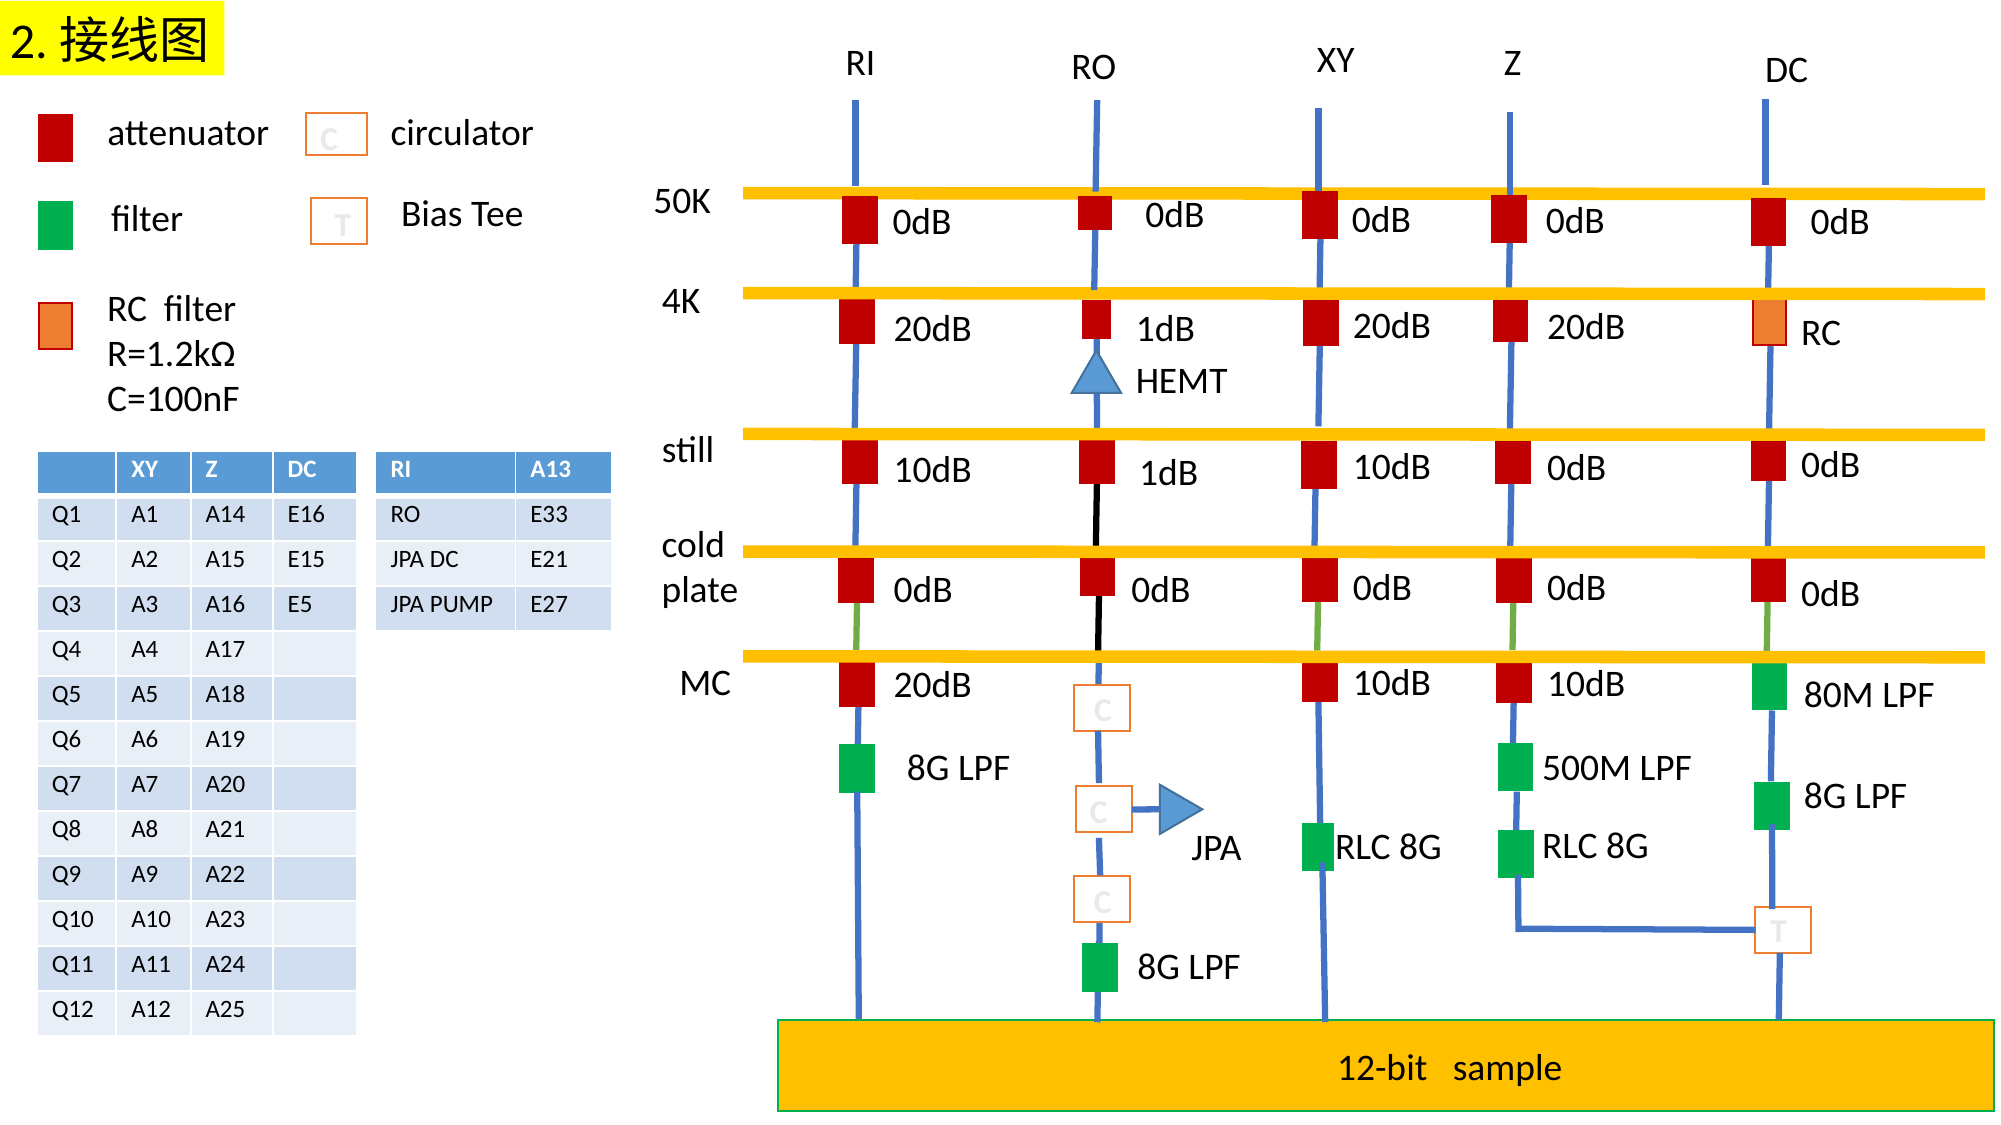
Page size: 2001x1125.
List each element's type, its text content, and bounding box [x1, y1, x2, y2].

table_cell E16 [274, 499, 356, 540]
table_cell Q4 [38, 632, 115, 675]
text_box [310, 195, 368, 251]
table_cell [274, 947, 356, 990]
text_box [38, 114, 73, 162]
table_header A13 [516, 452, 611, 493]
text_box filter [96, 186, 199, 246]
table_cell A22 [192, 857, 272, 900]
table_cell E15 [274, 542, 356, 585]
text_box [38, 201, 73, 250]
table_cell A12 [117, 992, 190, 1035]
table_cell A10 [117, 902, 190, 945]
text_box attenuator [92, 100, 285, 161]
table_cell A20 [192, 767, 272, 810]
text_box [1322, 862, 1326, 1022]
table_cell A15 [192, 542, 272, 585]
table_cell A1 [117, 499, 190, 540]
table_header DC [274, 452, 356, 493]
table_cell Q8 [38, 812, 115, 855]
table_cell A9 [117, 857, 190, 900]
table_cell A5 [117, 677, 190, 720]
table_header RI [376, 452, 515, 493]
table_cell [274, 857, 356, 900]
table_cell A25 [192, 992, 272, 1035]
table_cell A21 [192, 812, 272, 855]
table_cell A23 [192, 902, 272, 945]
table_cell Q5 [38, 677, 115, 720]
table_cell Q12 [38, 992, 115, 1035]
table_cell Q3 [38, 587, 115, 630]
table_cell A17 [192, 632, 272, 675]
table_cell A8 [117, 812, 190, 855]
table_cell [274, 722, 356, 765]
text_box RC filter R=1.2kΩ C=100nF [92, 276, 255, 427]
table_cell Q2 [38, 542, 115, 585]
table_cell A24 [192, 947, 272, 990]
table_header [38, 452, 115, 493]
table_cell Q10 [38, 902, 115, 945]
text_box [305, 110, 368, 166]
table_cell [274, 632, 356, 675]
table_cell [274, 812, 356, 855]
table_cell E33 [516, 499, 611, 540]
table_cell A14 [192, 499, 272, 540]
table_cell JPA DC [376, 542, 515, 585]
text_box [638, 27, 1995, 1111]
table_cell Q7 [38, 767, 115, 810]
text_box 2.接线图 [0, 0, 225, 76]
text_box circulator [375, 100, 549, 161]
table_cell Q11 [38, 947, 115, 990]
table_cell A3 [117, 587, 190, 630]
table_cell E5 [274, 587, 356, 630]
table_cell E27 [516, 587, 611, 630]
table_cell A6 [117, 722, 190, 765]
table_cell JPA PUMP [376, 587, 515, 630]
table_cell E21 [516, 542, 611, 585]
table_cell Q1 [38, 499, 115, 540]
table_cell Q6 [38, 722, 115, 765]
table_header XY [117, 452, 190, 493]
table_cell A4 [117, 632, 190, 675]
table_cell A19 [192, 722, 272, 765]
table_cell A2 [117, 542, 190, 585]
table_header Z [192, 452, 272, 493]
table_cell RO [376, 499, 515, 540]
table_cell [274, 767, 356, 810]
table_cell [274, 902, 356, 945]
text_box [38, 302, 73, 350]
table_cell Q9 [38, 857, 115, 900]
table_cell A16 [192, 587, 272, 630]
text_box Bias Tee [386, 181, 539, 241]
table_cell [274, 677, 356, 720]
table_cell A7 [117, 767, 190, 810]
table_cell A11 [117, 947, 190, 990]
table_cell A18 [192, 677, 272, 720]
table_cell [274, 992, 356, 1035]
